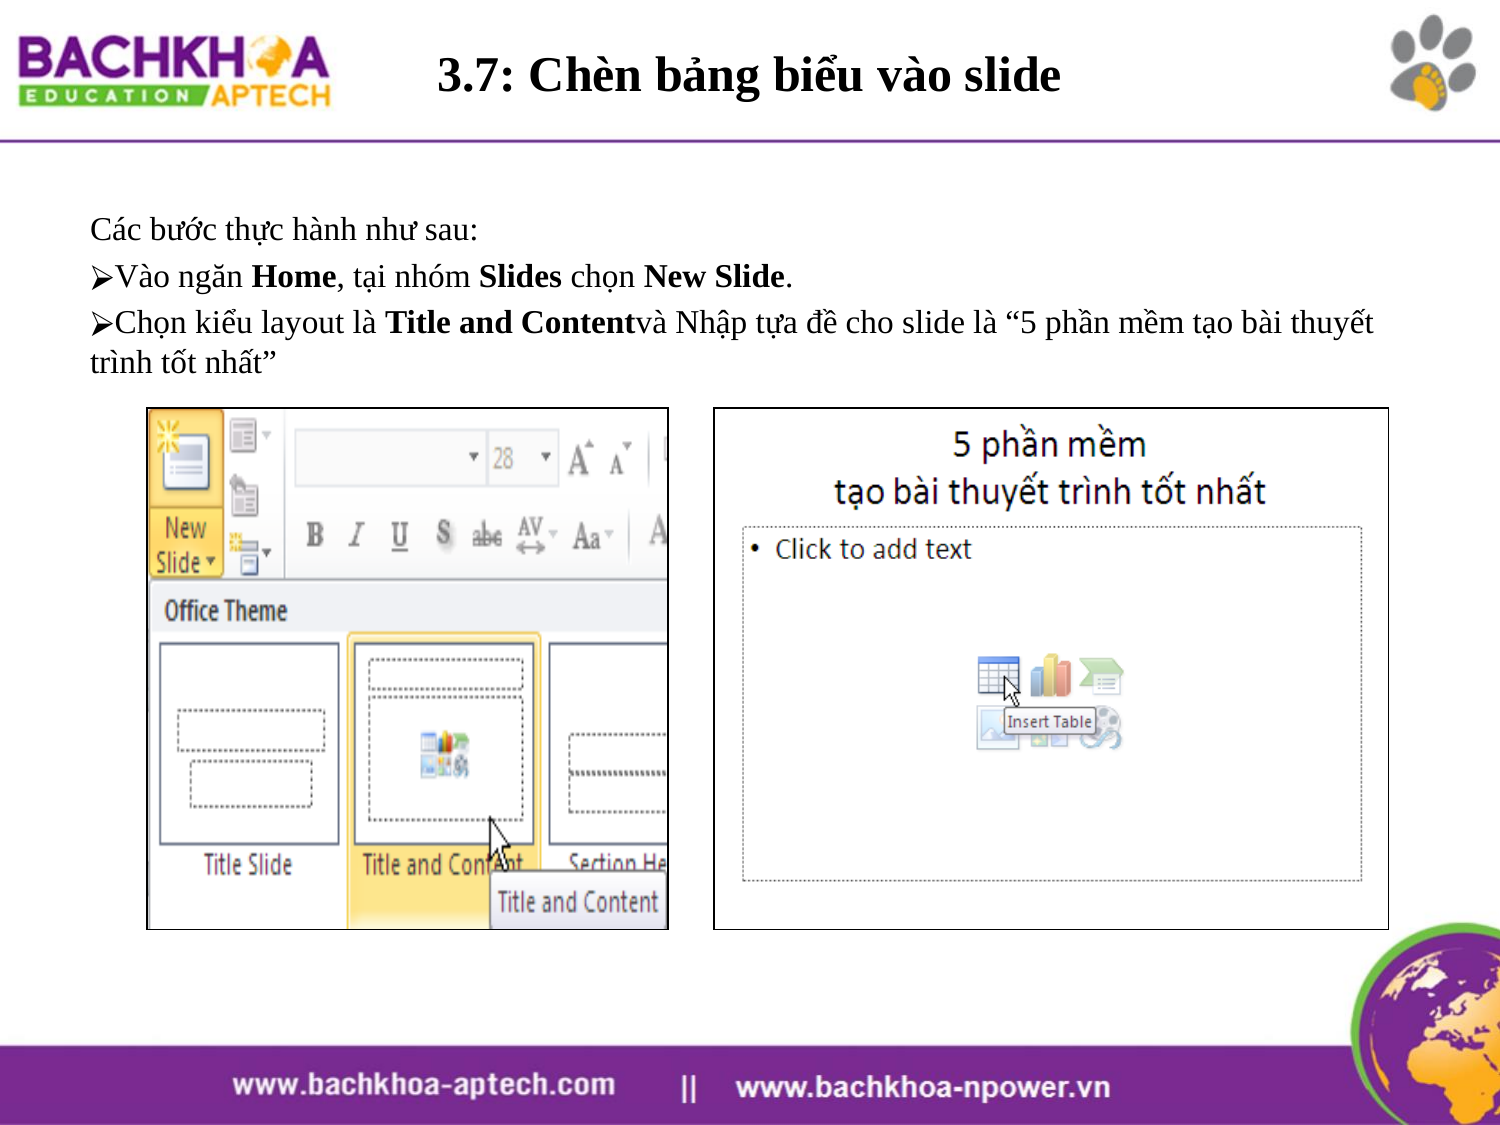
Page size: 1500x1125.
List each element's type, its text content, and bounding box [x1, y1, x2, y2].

picture [0, 0, 1500, 1125]
title 3.7: Chèn bảng biểu vào slide [75, 24, 1425, 118]
list Các bước thực hành như sau: Vào ngăn Home, tại nhóm Slides chọn New Slide. Chọn kiểu layout là Title and Contentvà Nhập tựa đề cho slide là “5 phần mềm tạo bài thuyết trình tốt nhất” [75, 200, 1425, 943]
